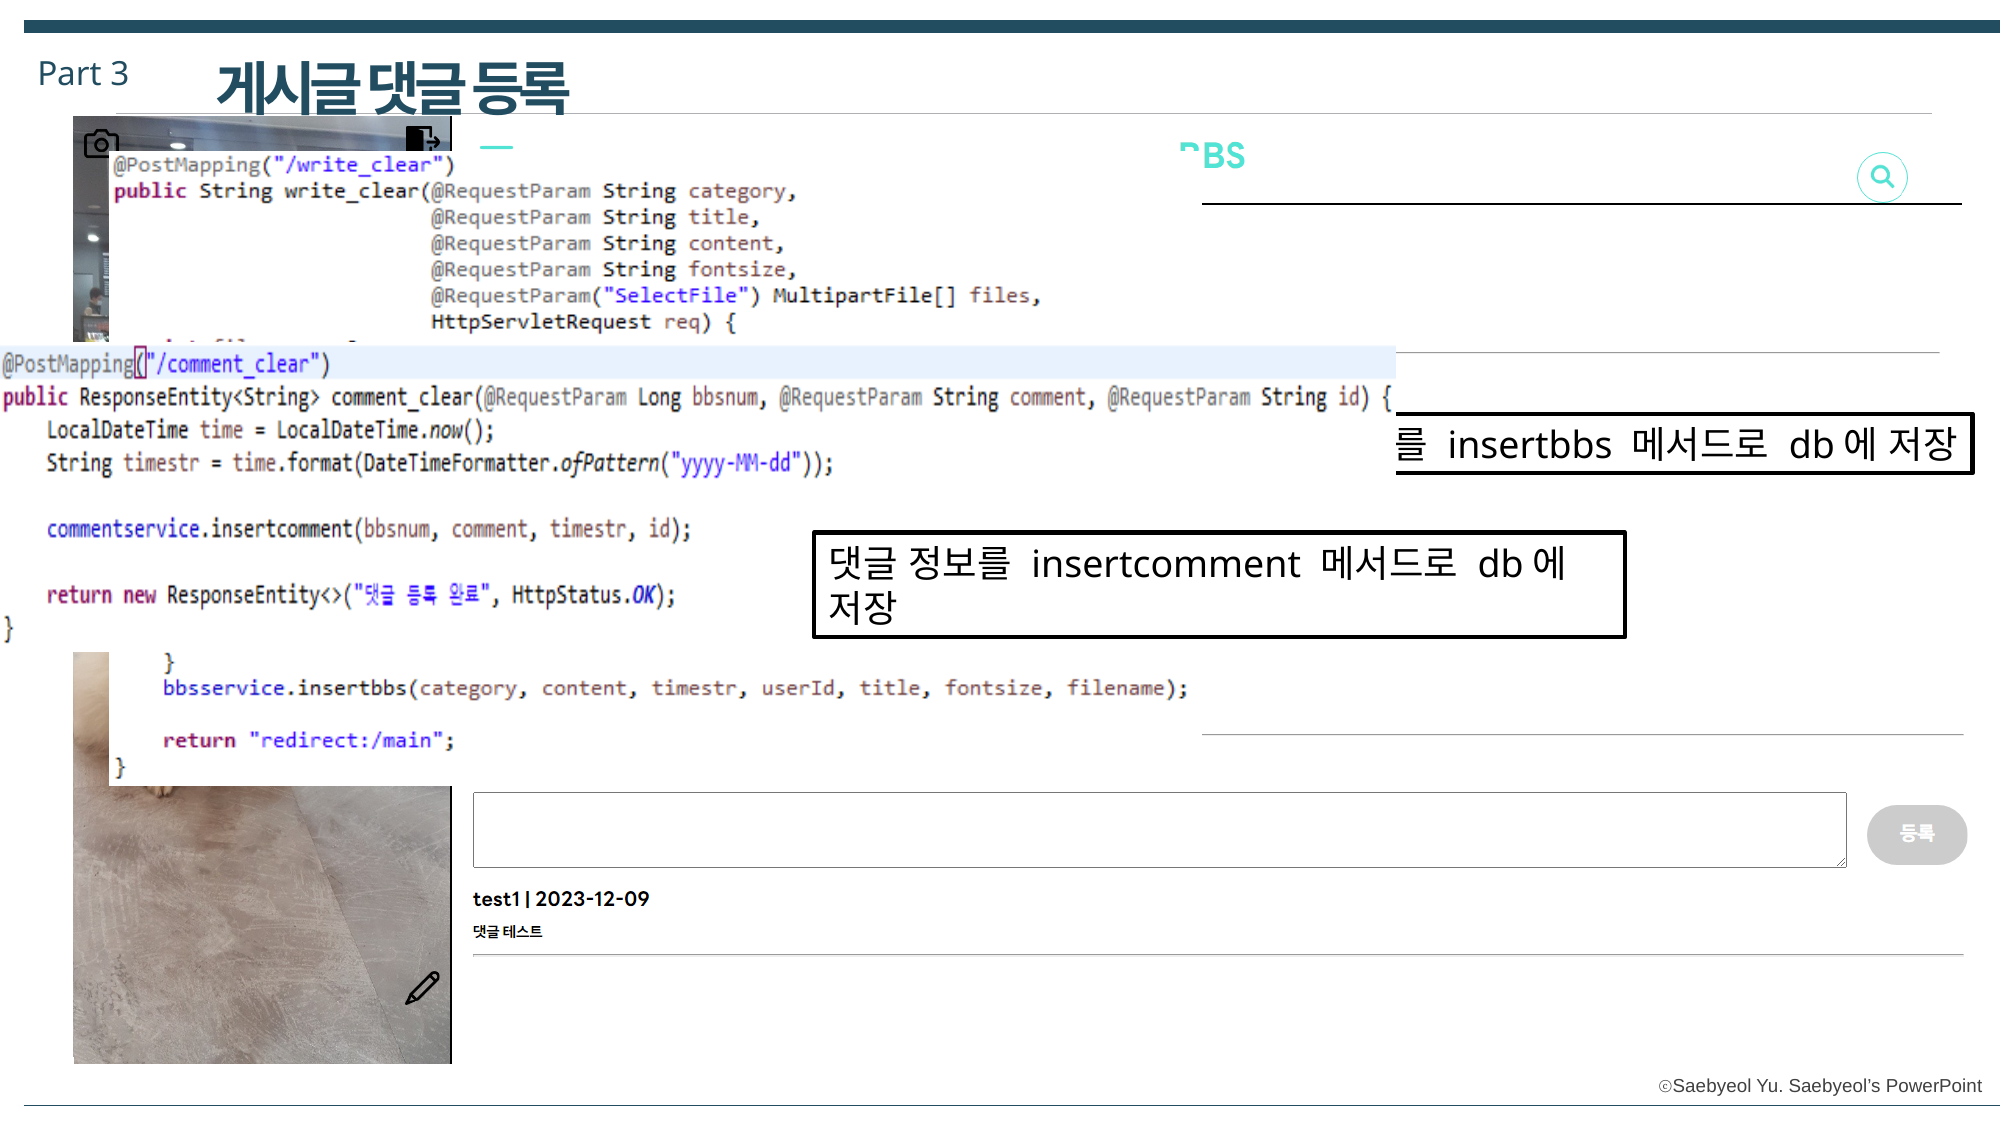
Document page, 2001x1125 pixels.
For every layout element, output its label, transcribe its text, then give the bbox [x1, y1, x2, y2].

text_box Part 3 [22, 44, 145, 100]
text_box 게시글 댓글 등록 [200, 44, 587, 113]
text_box 게시글 정보를 insertbbs 메서드로 db에 저장 [1962, 413, 1973, 474]
picture [0, 113, 1968, 1064]
